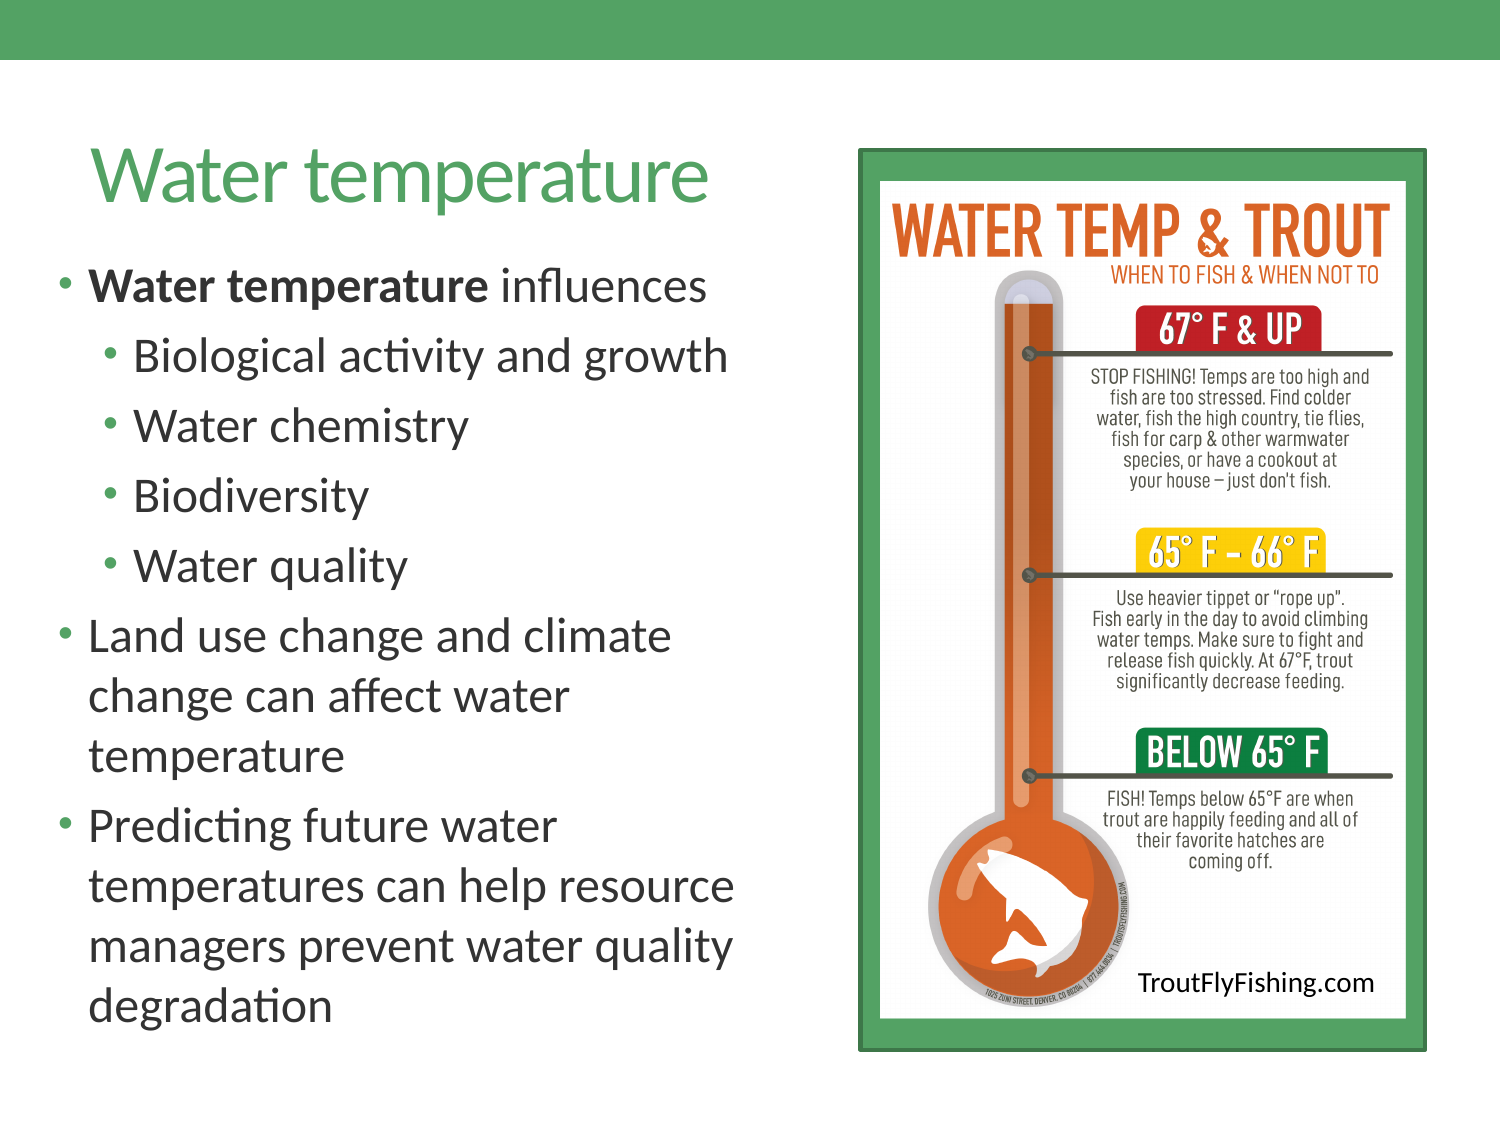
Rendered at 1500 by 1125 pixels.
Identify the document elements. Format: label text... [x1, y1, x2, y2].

picture [880, 181, 1406, 1019]
text_box [858, 148, 1427, 1052]
title Water temperature [75, 87, 1425, 250]
list Water temperature influences Biological activity and growth Water chemistry Biodiversity Water quality Land use change and climate change can affect water temperature Predicting future water temperatures can help resource managers prevent water quality degradation [43, 245, 829, 1082]
